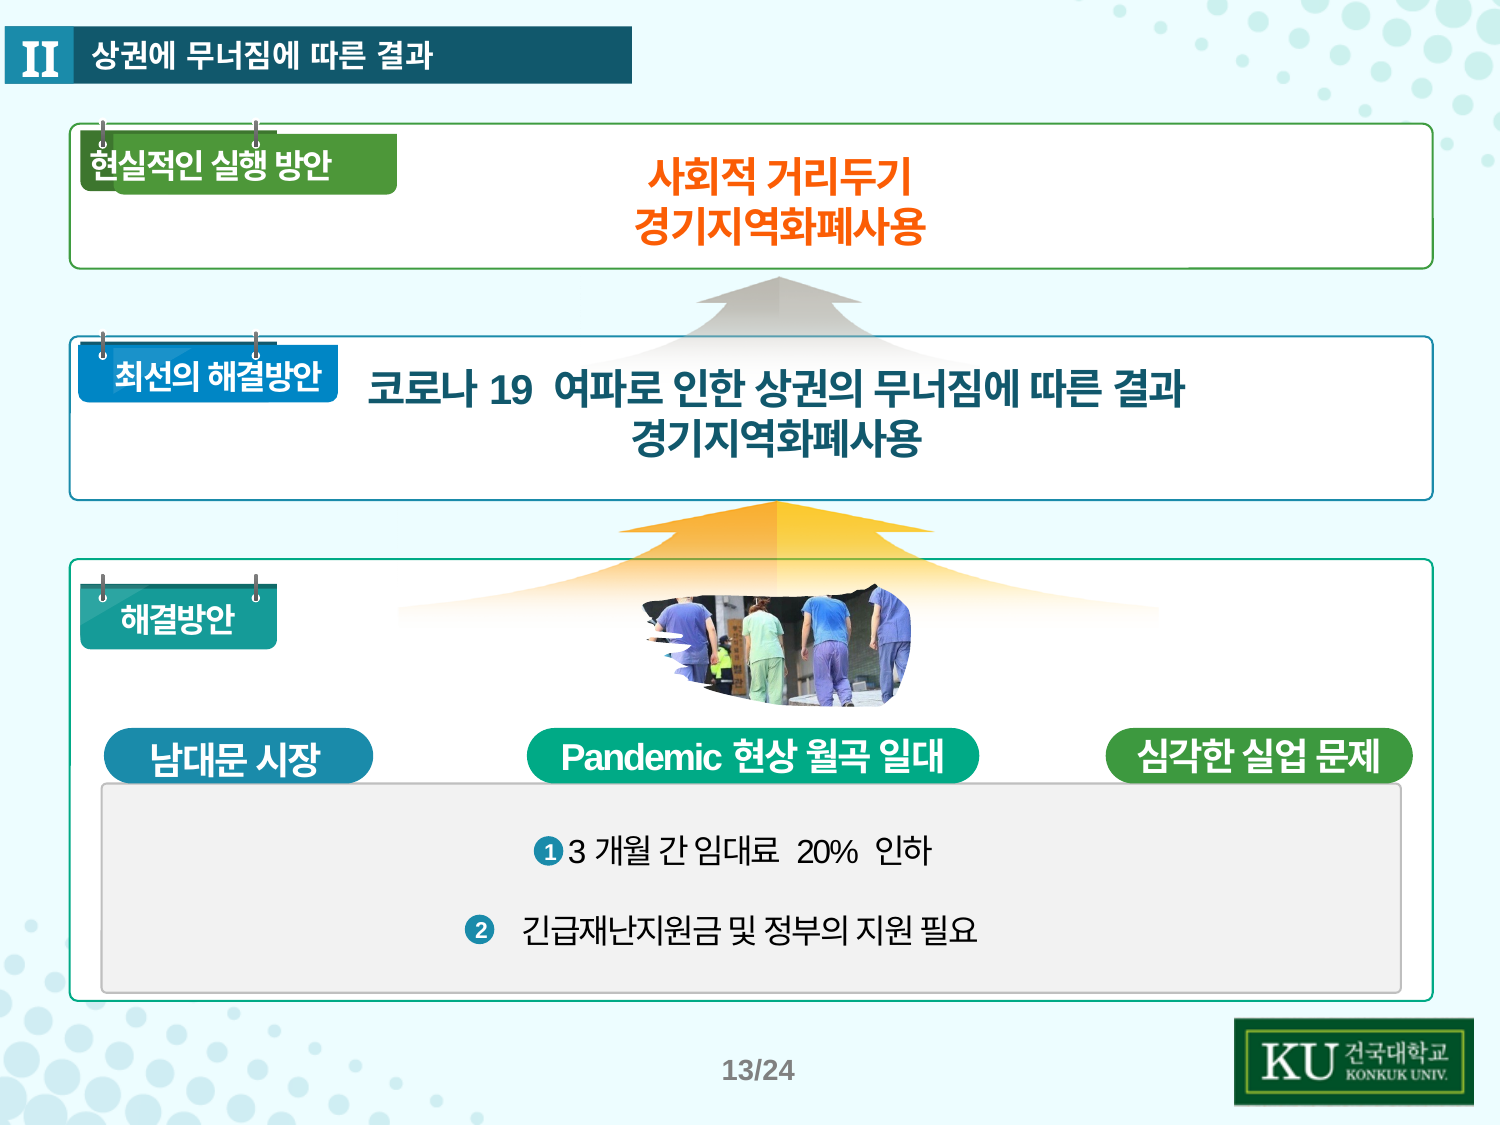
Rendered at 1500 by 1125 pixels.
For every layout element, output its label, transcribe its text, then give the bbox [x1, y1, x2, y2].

picture [0, 0, 1500, 1125]
text_box II [6, 20, 75, 96]
text_box 상권에 무너짐에 따른 결과 [76, 28, 578, 82]
text_box [76, 24, 634, 86]
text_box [0, 117, 1434, 1002]
text_box 13/24 [706, 1043, 810, 1094]
picture [641, 583, 912, 707]
